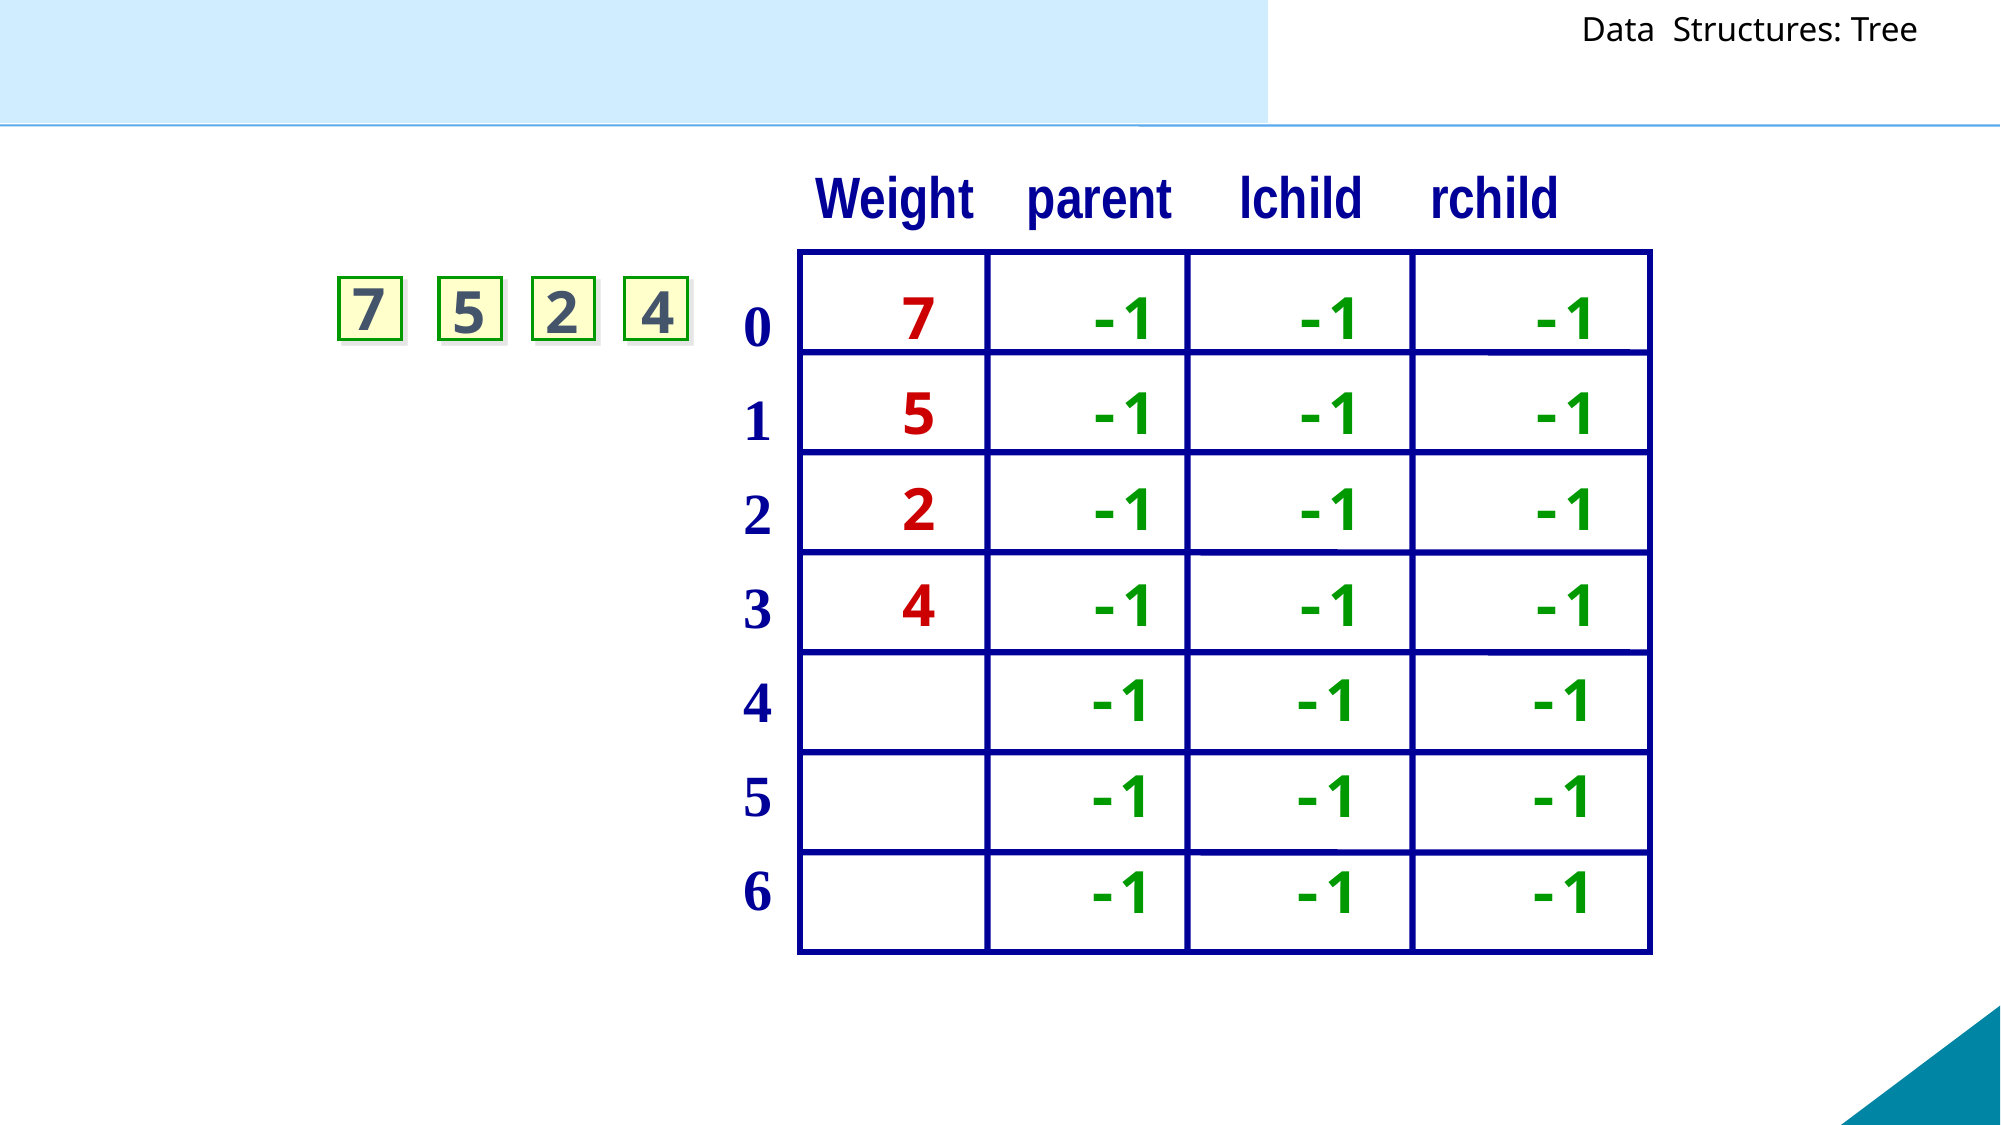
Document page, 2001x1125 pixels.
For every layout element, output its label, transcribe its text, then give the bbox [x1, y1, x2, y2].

text_box [1188, 933, 1412, 953]
text_box [800, 753, 887, 852]
text_box [1613, 353, 1650, 452]
text_box 7 -1 -1 -1 5 -1 -1 -1 2 -1 -1 -1 4 -1 -1 -1 -1 -1 -1 -1 -1 -1 -1 -1 -1 [887, 653, 1613, 752]
text_box 7 -1 -1 -1 5 -1 -1 -1 2 -1 -1 -1 4 -1 -1 -1 -1 -1 -1 -1 -1 -1 -1 -1 -1 [887, 853, 1613, 933]
text_box 7 -1 -1 -1 5 -1 -1 -1 2 -1 -1 -1 4 -1 -1 -1 -1 -1 -1 -1 -1 -1 -1 -1 -1 [887, 753, 1613, 852]
text_box [1613, 553, 1650, 652]
text_box [800, 252, 987, 352]
text_box [800, 453, 887, 552]
text_box [1613, 753, 1650, 852]
text_box [1413, 252, 1650, 352]
text_box 5 [437, 267, 501, 352]
text_box [1613, 453, 1650, 552]
text_box [1613, 653, 1650, 752]
text_box 2 [530, 267, 594, 352]
text_box [800, 553, 887, 652]
text_box 7 -1 -1 -1 5 -1 -1 -1 2 -1 -1 -1 4 -1 -1 -1 -1 -1 -1 -1 -1 -1 -1 -1 -1 [887, 553, 1613, 652]
text_box [800, 653, 887, 752]
text_box 7 -1 -1 -1 5 -1 -1 -1 2 -1 -1 -1 4 -1 -1 -1 -1 -1 -1 -1 -1 -1 -1 -1 -1 [887, 259, 1613, 352]
text_box [988, 933, 1187, 953]
text_box 7 -1 -1 -1 5 -1 -1 -1 2 -1 -1 -1 4 -1 -1 -1 -1 -1 -1 -1 -1 -1 -1 -1 -1 [887, 353, 1613, 452]
text_box 4 [626, 267, 690, 352]
text_box 0 1 2 3 4 5 6 [728, 277, 788, 930]
text_box [1188, 252, 1412, 259]
text_box [800, 353, 887, 452]
text_box [800, 853, 987, 953]
text_box Weight parent lchild rchild [800, 152, 1576, 238]
text_box 7 -1 -1 -1 5 -1 -1 -1 2 -1 -1 -1 4 -1 -1 -1 -1 -1 -1 -1 -1 -1 -1 -1 -1 [887, 453, 1613, 552]
text_box 7 [337, 264, 401, 350]
text_box [988, 252, 1187, 259]
text_box [1413, 853, 1650, 953]
